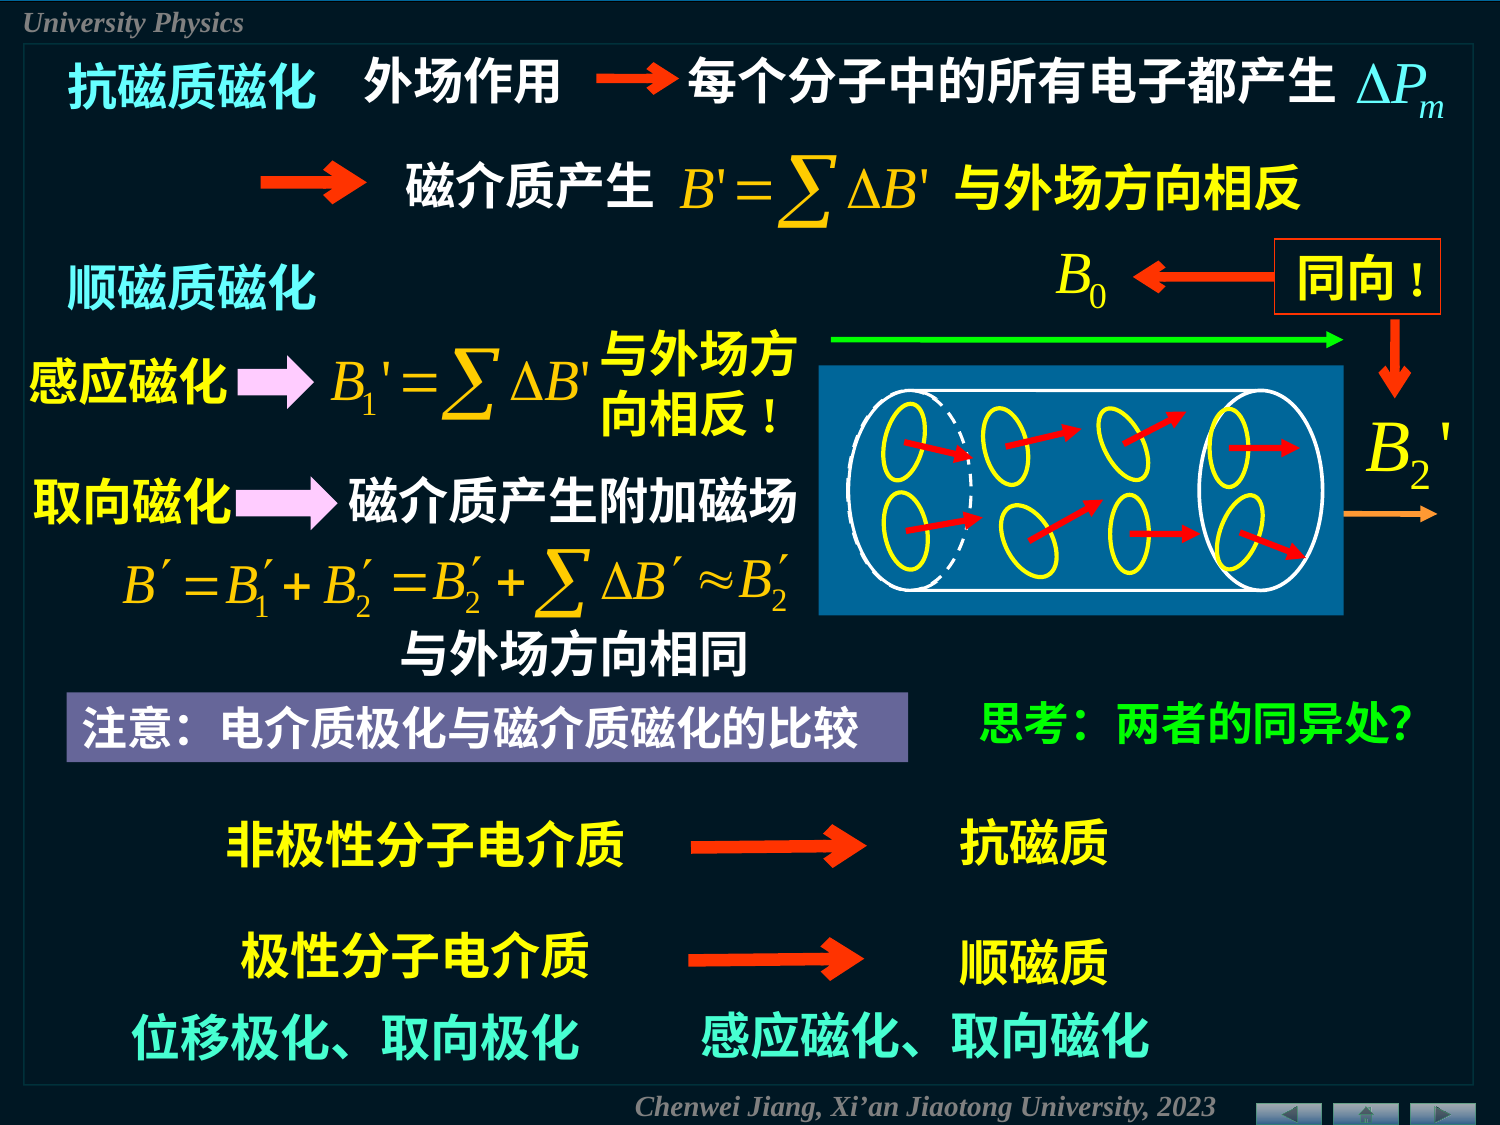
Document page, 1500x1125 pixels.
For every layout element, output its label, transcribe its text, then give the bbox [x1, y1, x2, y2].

text_box [260, 175, 367, 190]
text_box 顺磁质 [945, 923, 1125, 996]
text_box 每个分子中的所有电子都产生 [525, 42, 1353, 118]
text_box [691, 838, 867, 854]
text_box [320, 337, 597, 432]
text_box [379, 539, 685, 630]
text_box 位移极化、取向极化 [115, 999, 596, 1075]
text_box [1352, 50, 1449, 124]
text_box 注意：电介质极化与磁介质磁化的比较 [66, 692, 909, 763]
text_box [818, 365, 1344, 616]
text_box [111, 541, 377, 624]
text_box 取向磁化 [18, 462, 248, 538]
text_box [1348, 507, 1438, 521]
text_box 顺磁质磁化 [53, 249, 504, 324]
text_box 感应磁化 [13, 342, 244, 418]
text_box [684, 536, 793, 618]
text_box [1049, 240, 1111, 314]
text_box 与外场方向相同 [384, 614, 858, 690]
text_box 与外场方向相反! [584, 315, 845, 451]
text_box [688, 951, 865, 967]
text_box 外场作用 [348, 42, 525, 118]
text_box 抗磁质 [945, 804, 1125, 880]
text_box [238, 357, 313, 408]
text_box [1132, 238, 1441, 399]
text_box 思考：两者的同异处？ [963, 687, 1477, 758]
text_box 与外场方向相反 [938, 149, 1376, 224]
text_box 抗磁质磁化 [29, 48, 480, 123]
text_box 非极性分子电介质 [210, 805, 641, 881]
text_box 极性分子电介质 [225, 916, 606, 992]
text_box 感应磁化、取向磁化 [686, 996, 1166, 1072]
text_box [673, 151, 931, 235]
text_box 磁介质产生附加磁场 [333, 461, 813, 537]
text_box 磁介质产生 [390, 146, 941, 222]
text_box [248, 478, 333, 529]
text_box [1352, 390, 1459, 498]
